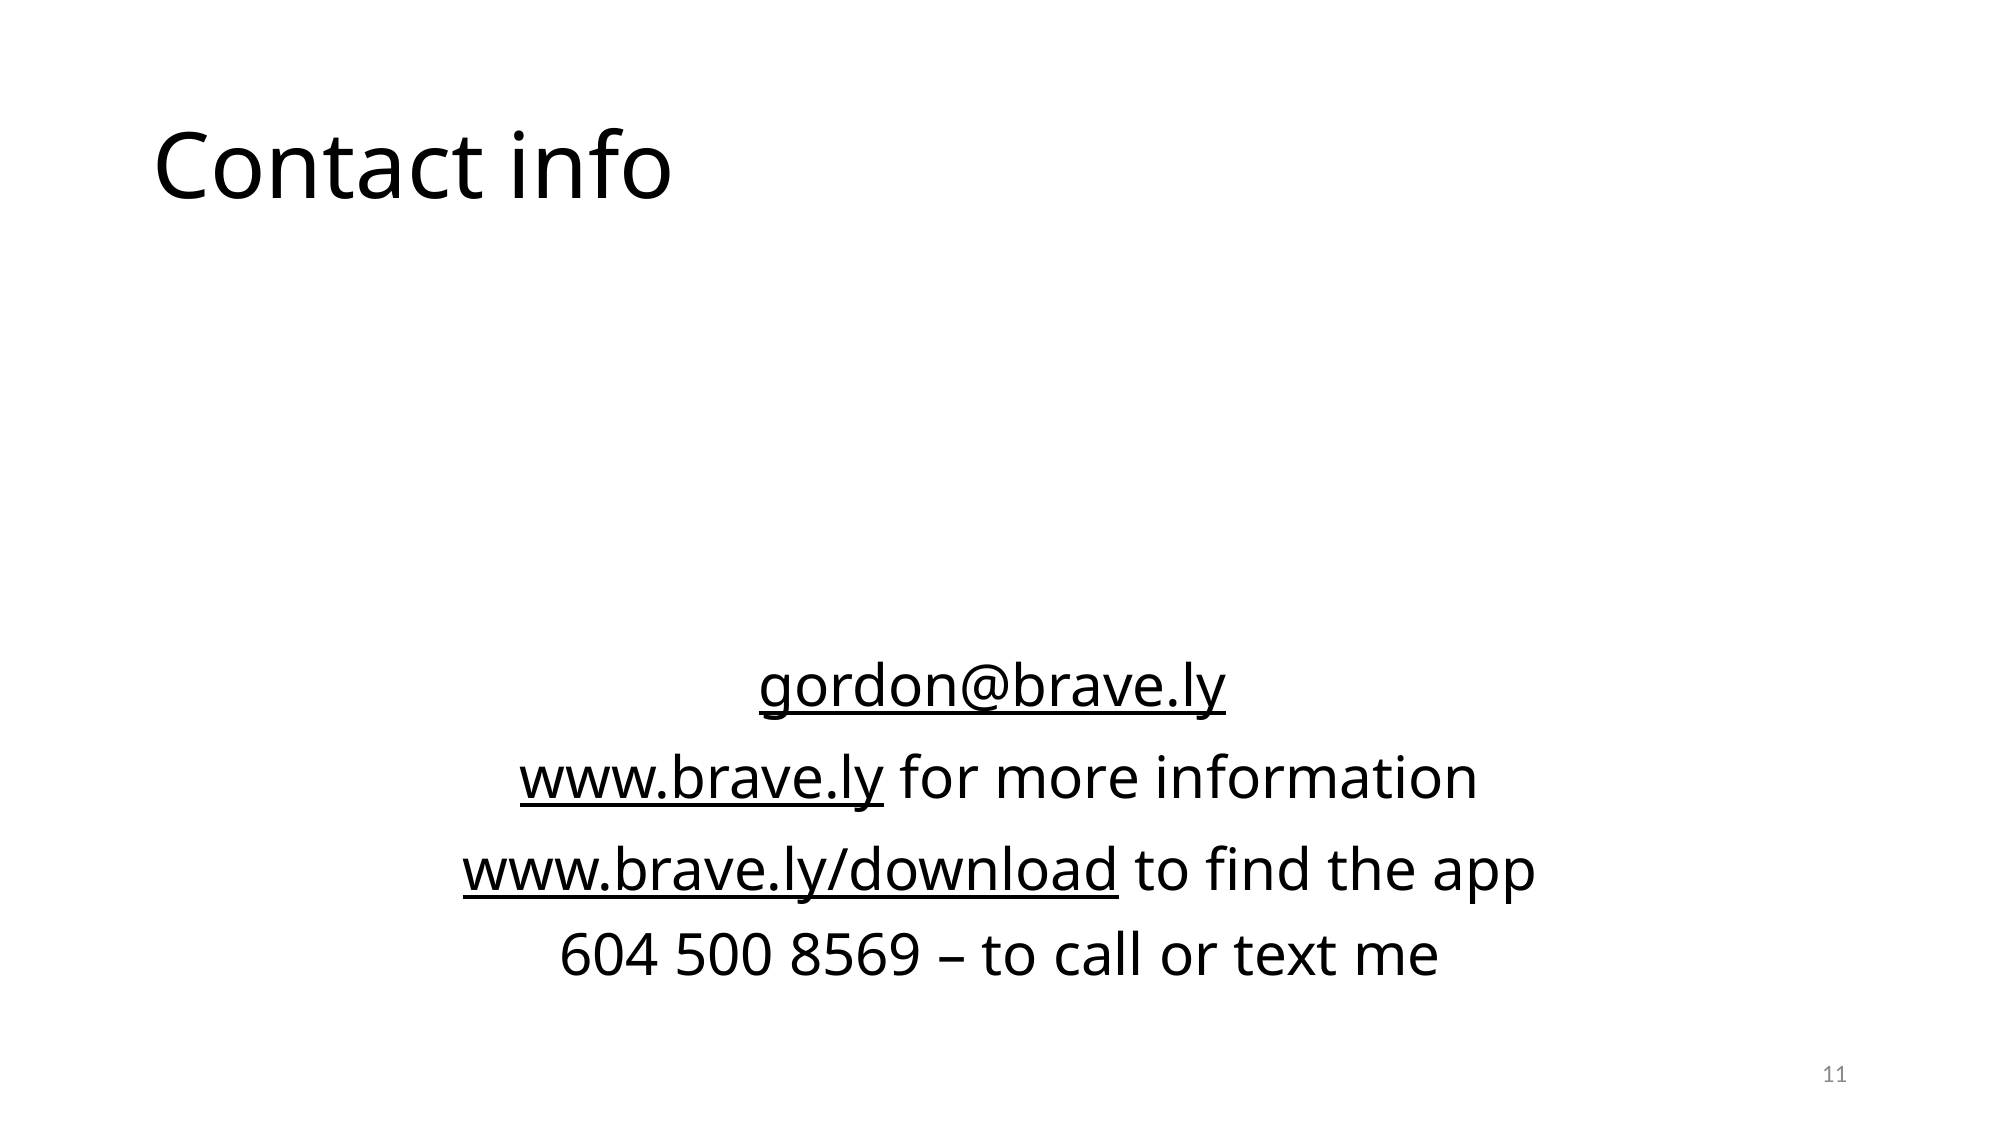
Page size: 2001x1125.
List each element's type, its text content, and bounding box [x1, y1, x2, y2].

slide_number 11 [1412, 1042, 1863, 1103]
title Contact info [137, 59, 1863, 278]
list gordon@brave.ly www.brave.ly for more information www.brave.ly/download to find the app 604 500 8569 – to call or text me [137, 299, 1863, 1014]
